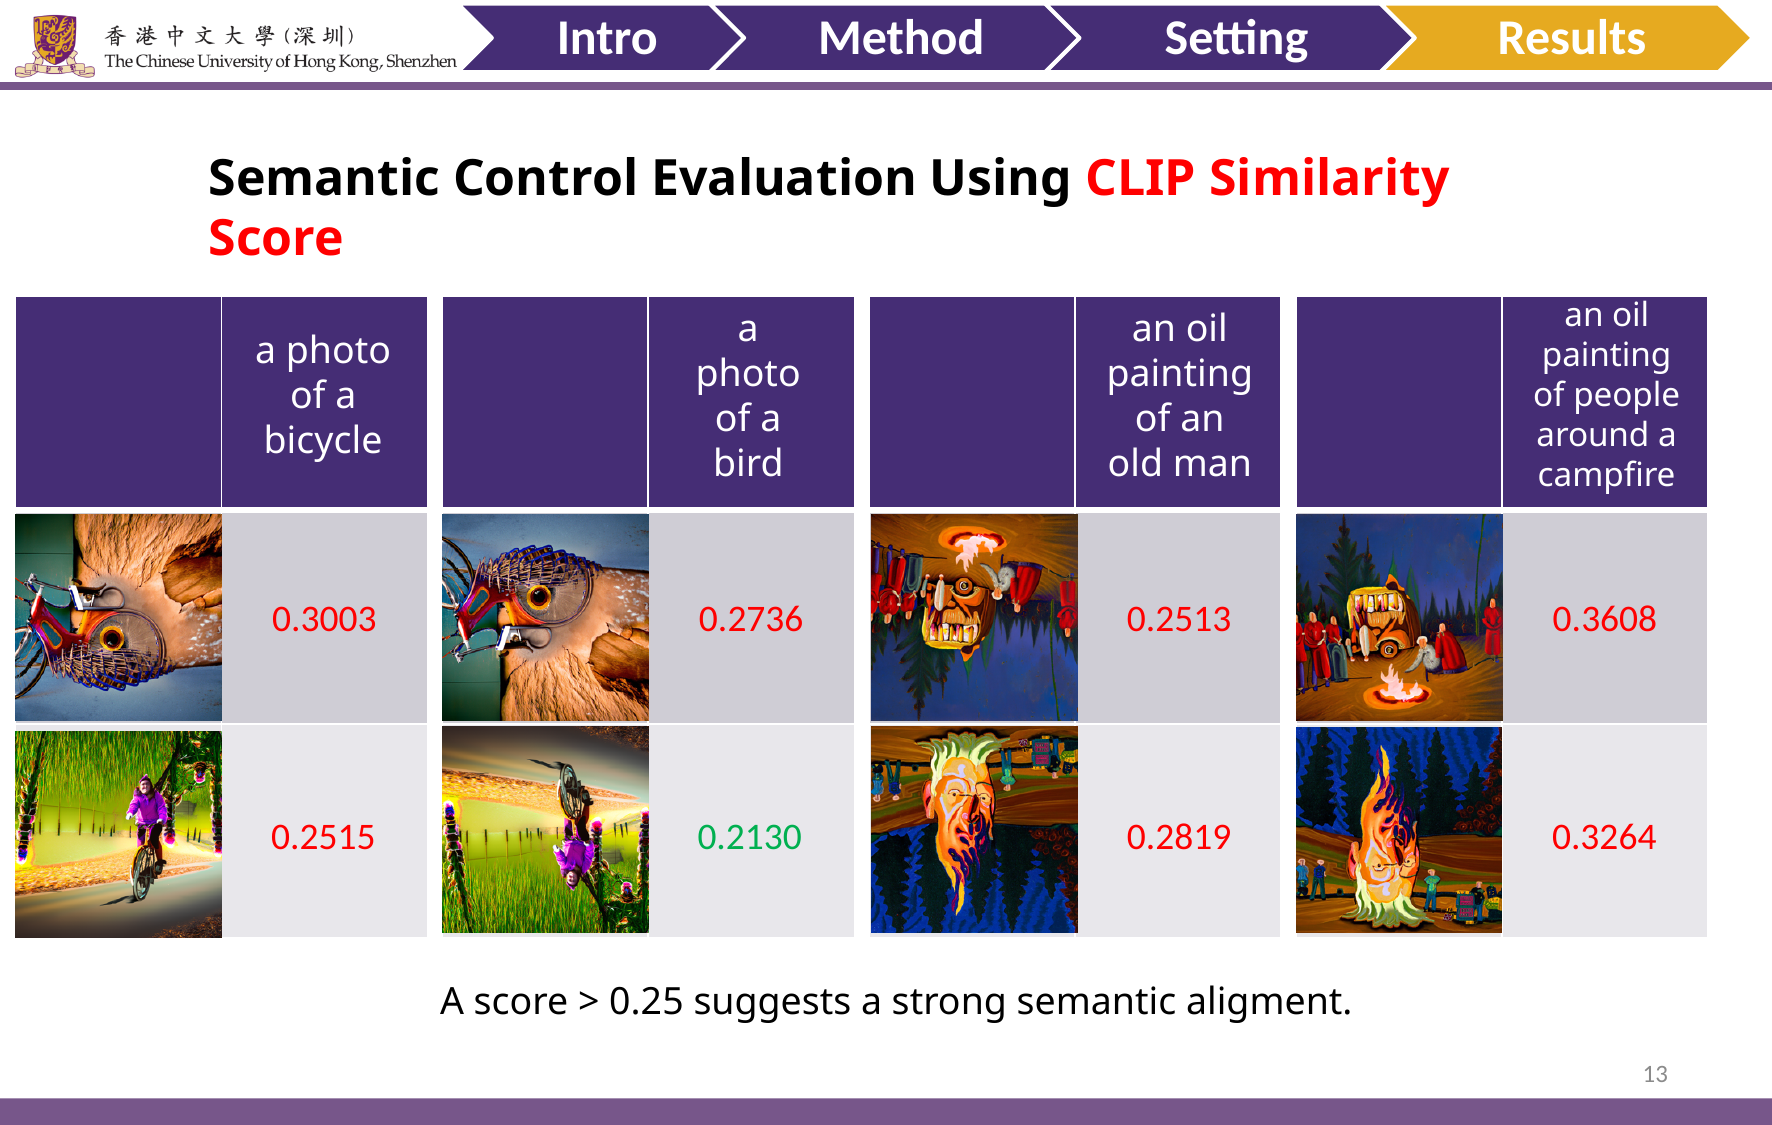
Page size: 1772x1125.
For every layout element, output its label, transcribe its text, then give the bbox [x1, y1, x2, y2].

text_box a photo of a bicycle [234, 318, 412, 469]
text_box 0.2515 [256, 804, 391, 865]
table_header [649, 297, 854, 507]
text_box a photo of a bird [680, 296, 816, 491]
table_cell [222, 725, 427, 937]
table_cell [649, 513, 854, 723]
table_header [443, 297, 647, 507]
table_cell [650, 725, 854, 937]
table_cell [1505, 725, 1707, 937]
text_box an oil painting of an old man [1090, 296, 1270, 491]
table_header [1503, 297, 1707, 507]
table_cell [222, 513, 427, 723]
picture [871, 725, 1079, 933]
table_header [222, 297, 427, 507]
table_cell [1503, 513, 1707, 723]
text_box 0.2736 [684, 586, 819, 647]
text_box 0.3264 [1537, 804, 1672, 865]
picture [1295, 727, 1502, 933]
table_cell [1079, 513, 1280, 723]
text_box 0.2130 [682, 804, 818, 865]
picture [1295, 513, 1503, 721]
text_box A score > 0.25 suggests a strong semantic aligment. [425, 969, 1368, 1030]
picture [10, 0, 460, 79]
table_header [870, 297, 1074, 507]
text_box 0.2513 [1112, 586, 1247, 647]
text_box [456, 3, 1755, 73]
slide_number 13 [1269, 1042, 1684, 1103]
text_box Semantic Control Evaluation Using CLIP Similarity Score [193, 138, 1578, 273]
picture [15, 513, 222, 721]
picture [442, 513, 649, 721]
text_box 0.3608 [1538, 586, 1673, 647]
text_box 0.2819 [1112, 804, 1247, 865]
text_box an oil painting of people around a campfire [1516, 285, 1697, 500]
picture [15, 731, 222, 939]
text_box 0.3003 [257, 586, 392, 647]
table_header [16, 297, 221, 507]
picture [871, 513, 1079, 721]
table_cell [1081, 725, 1280, 937]
table_header [1297, 297, 1501, 507]
table_header [1076, 297, 1280, 507]
picture [442, 725, 649, 933]
